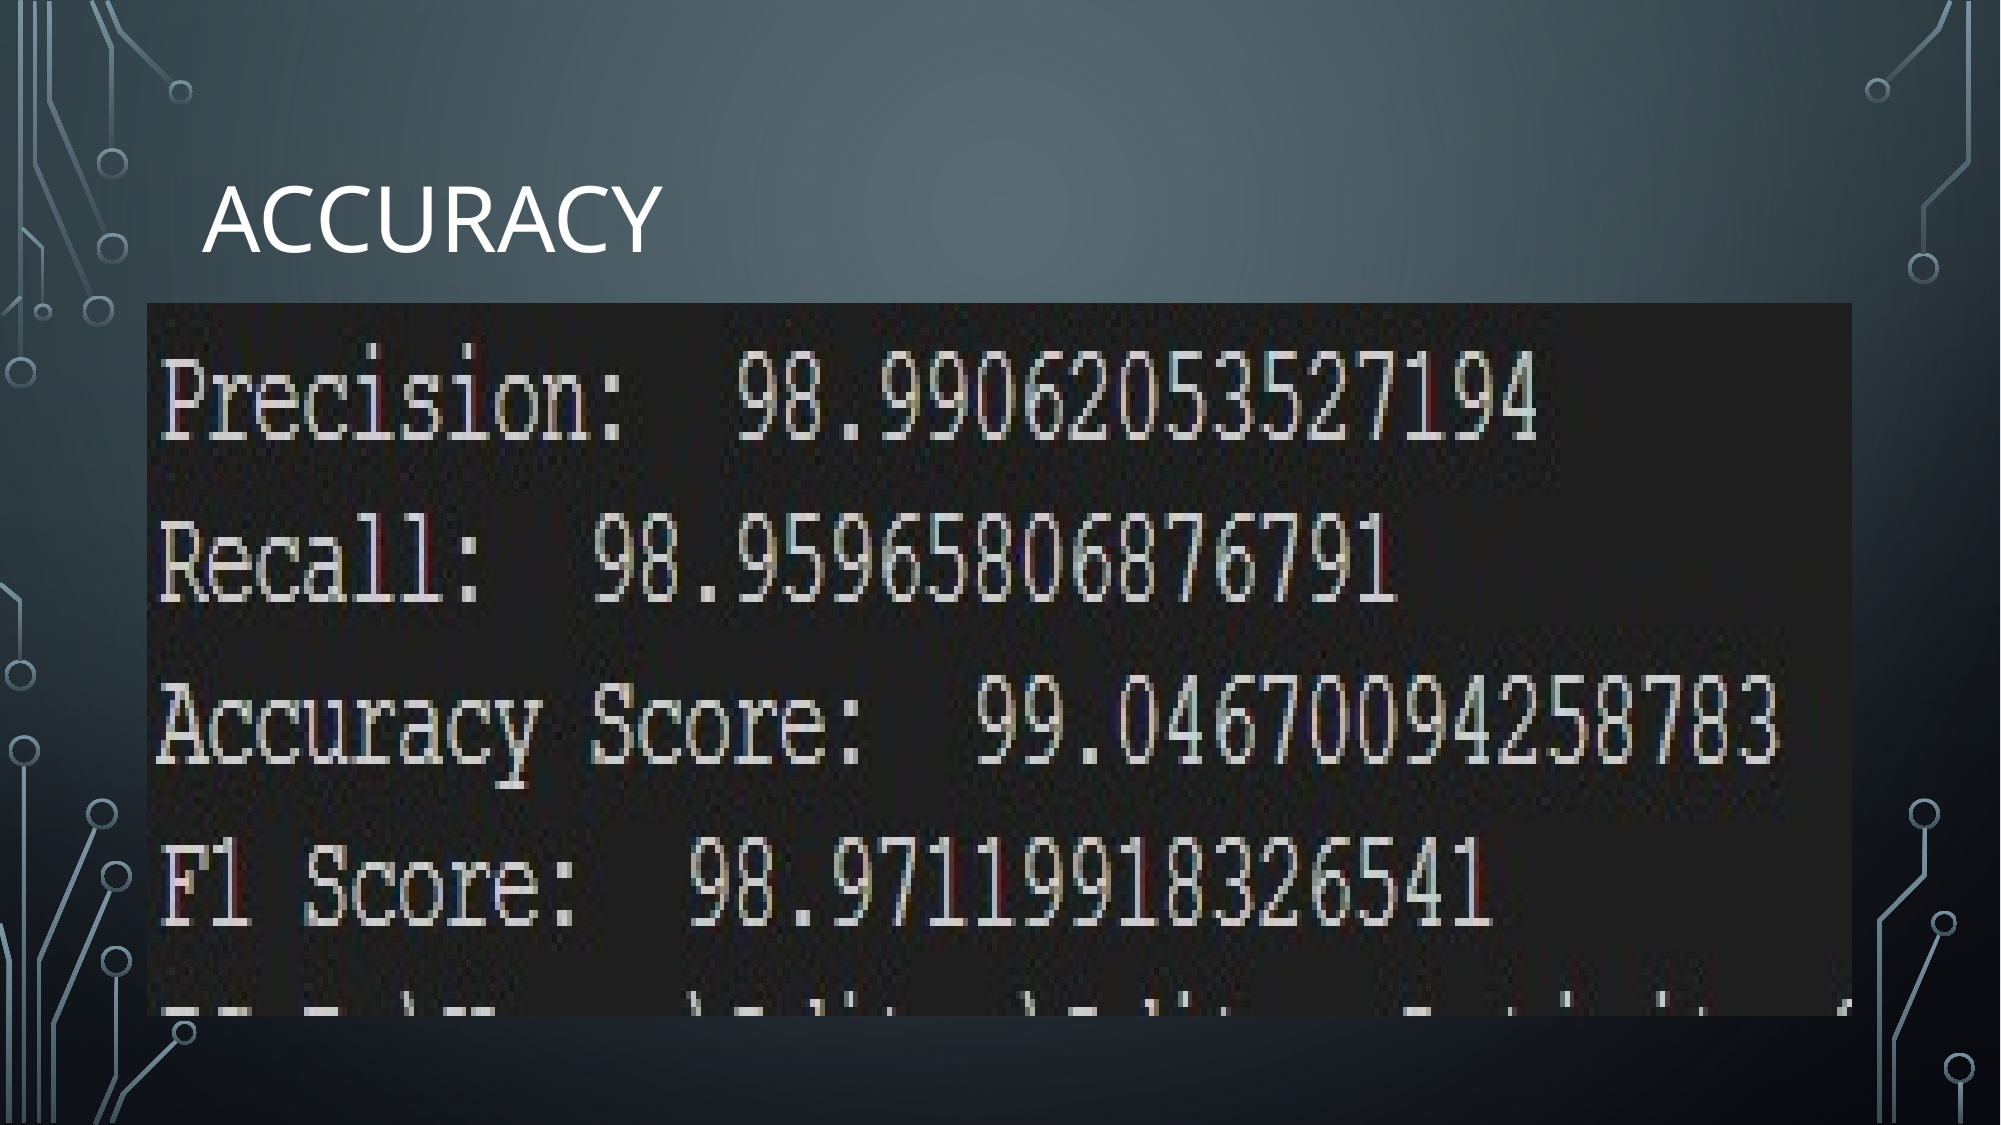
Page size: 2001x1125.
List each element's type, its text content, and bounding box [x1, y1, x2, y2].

picture [147, 303, 1852, 1016]
title ACCURACY [187, 101, 1813, 303]
